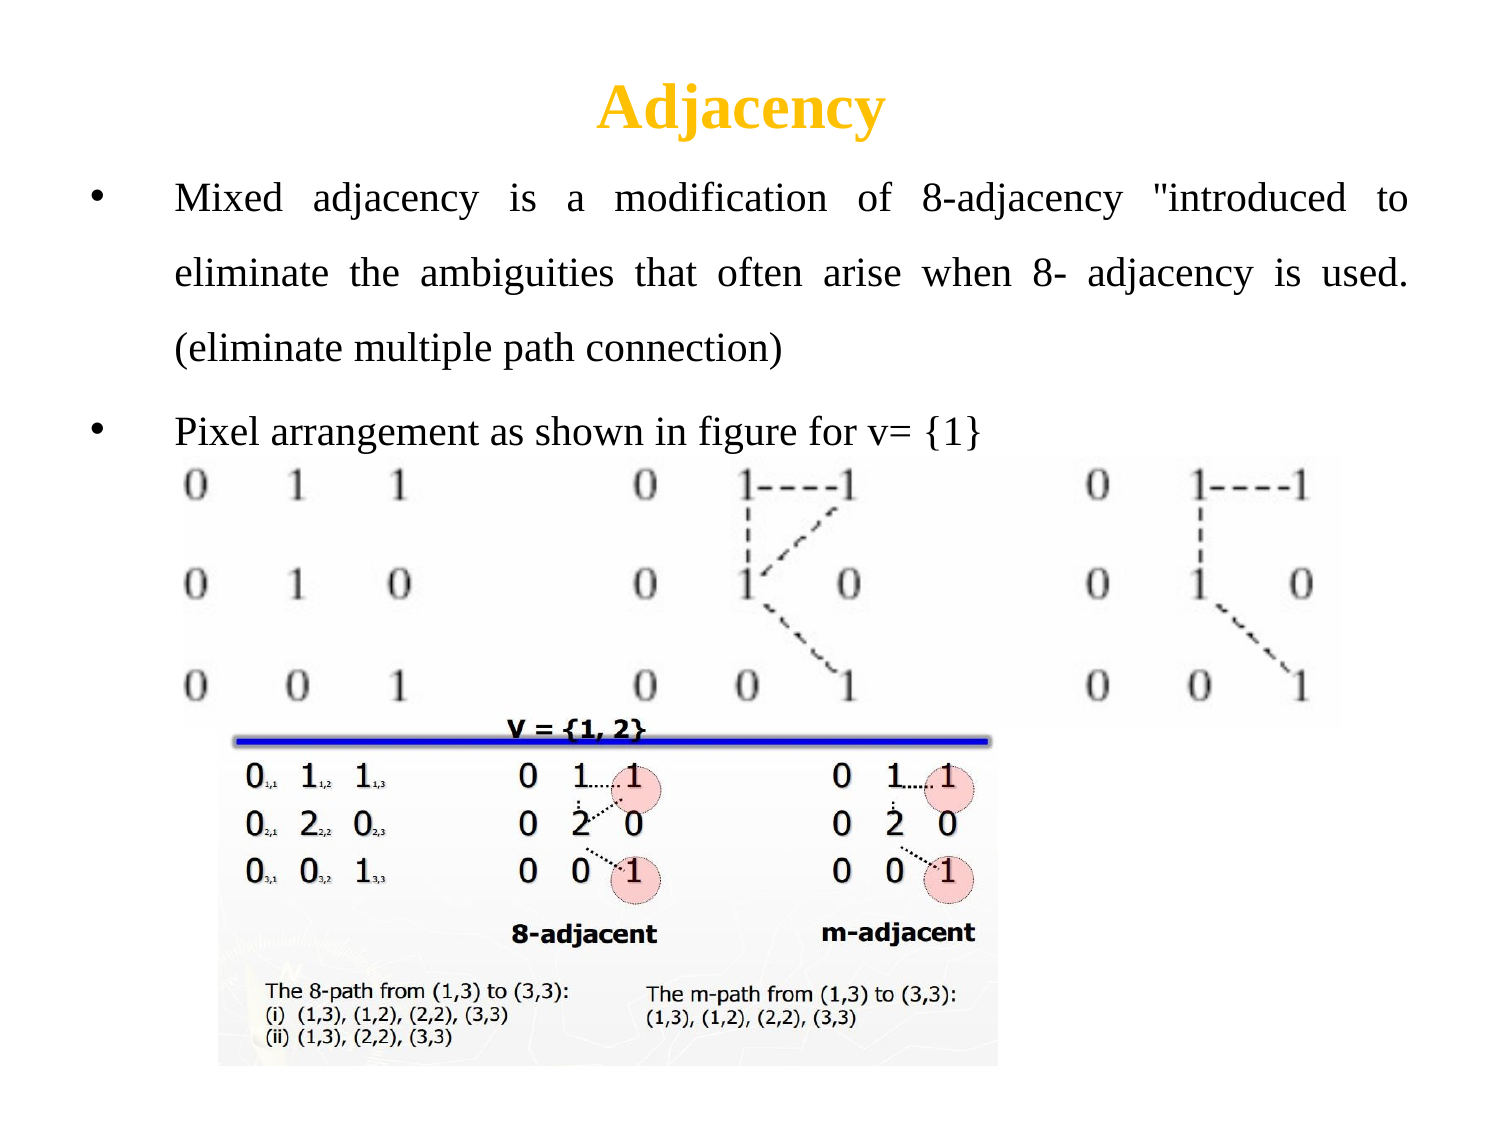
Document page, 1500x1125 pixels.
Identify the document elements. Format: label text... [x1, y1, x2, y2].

picture [182, 455, 1341, 1066]
title Adjacency [75, 56, 1425, 244]
list Mixed adjacency is a modification of 8-adjacency ''introduced to eliminate the ambiguities that often arise when 8- adjacency is used. (eliminate multiple path connection) Pixel arrangement as shown in figure for v= {1} [75, 244, 1425, 880]
